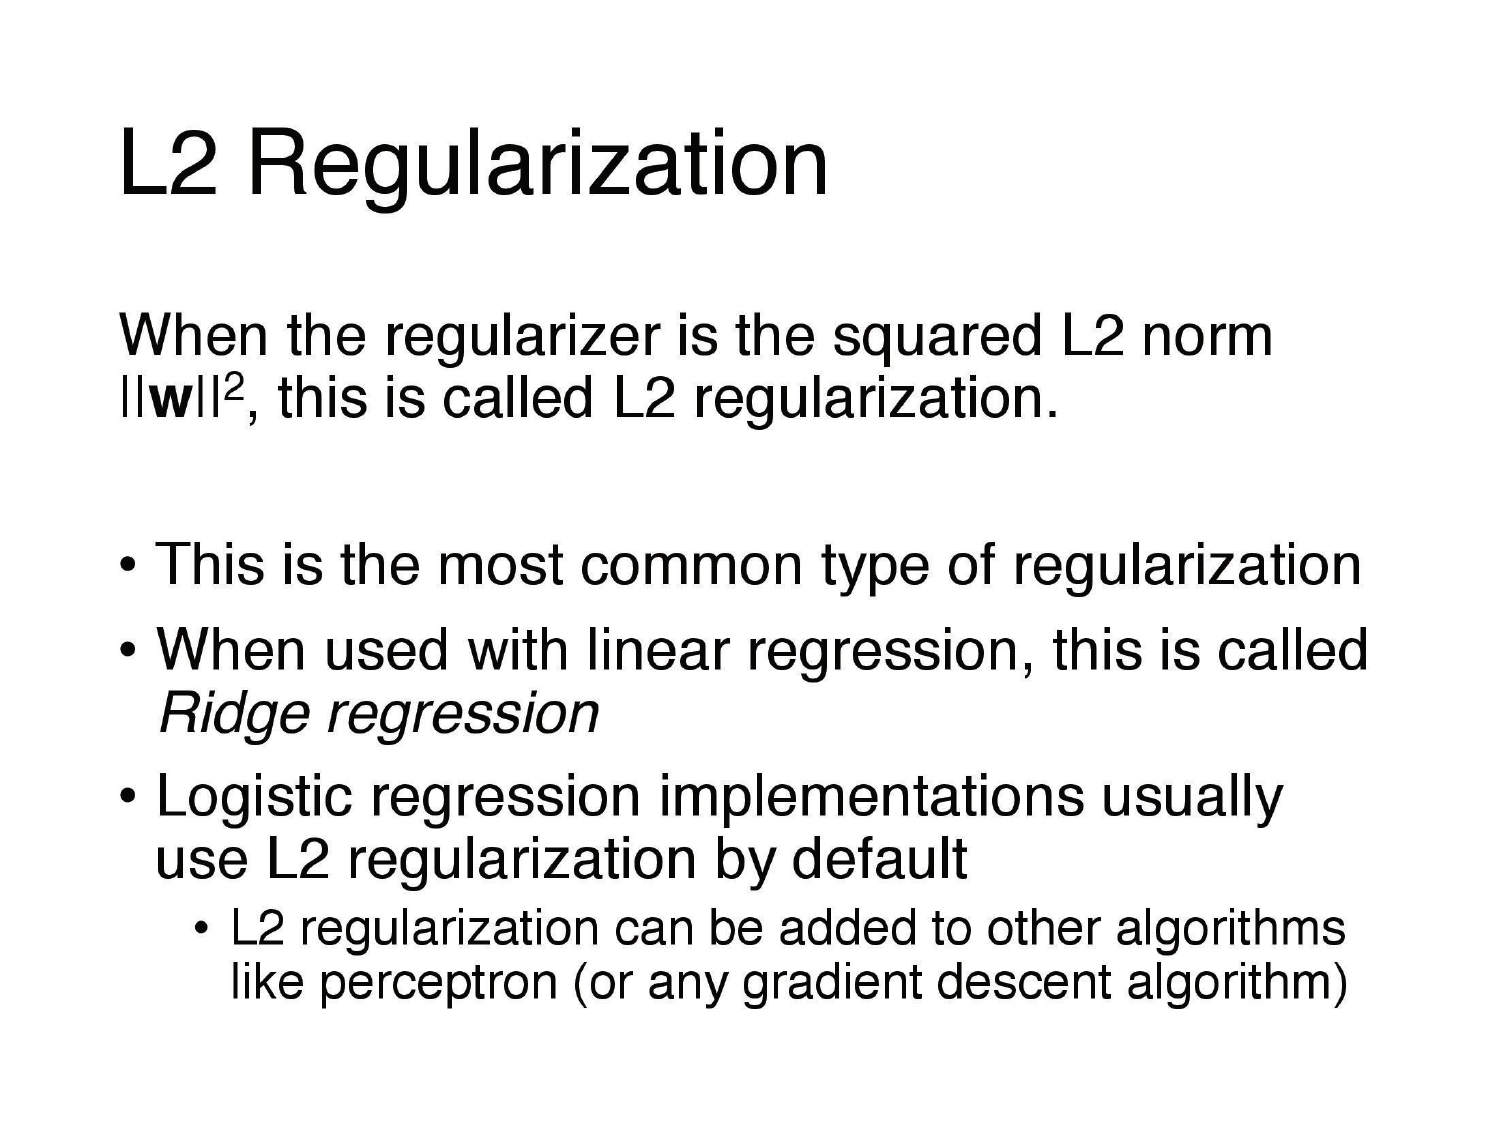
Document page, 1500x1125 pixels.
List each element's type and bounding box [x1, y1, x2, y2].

text_box [0, 0, 1500, 1125]
